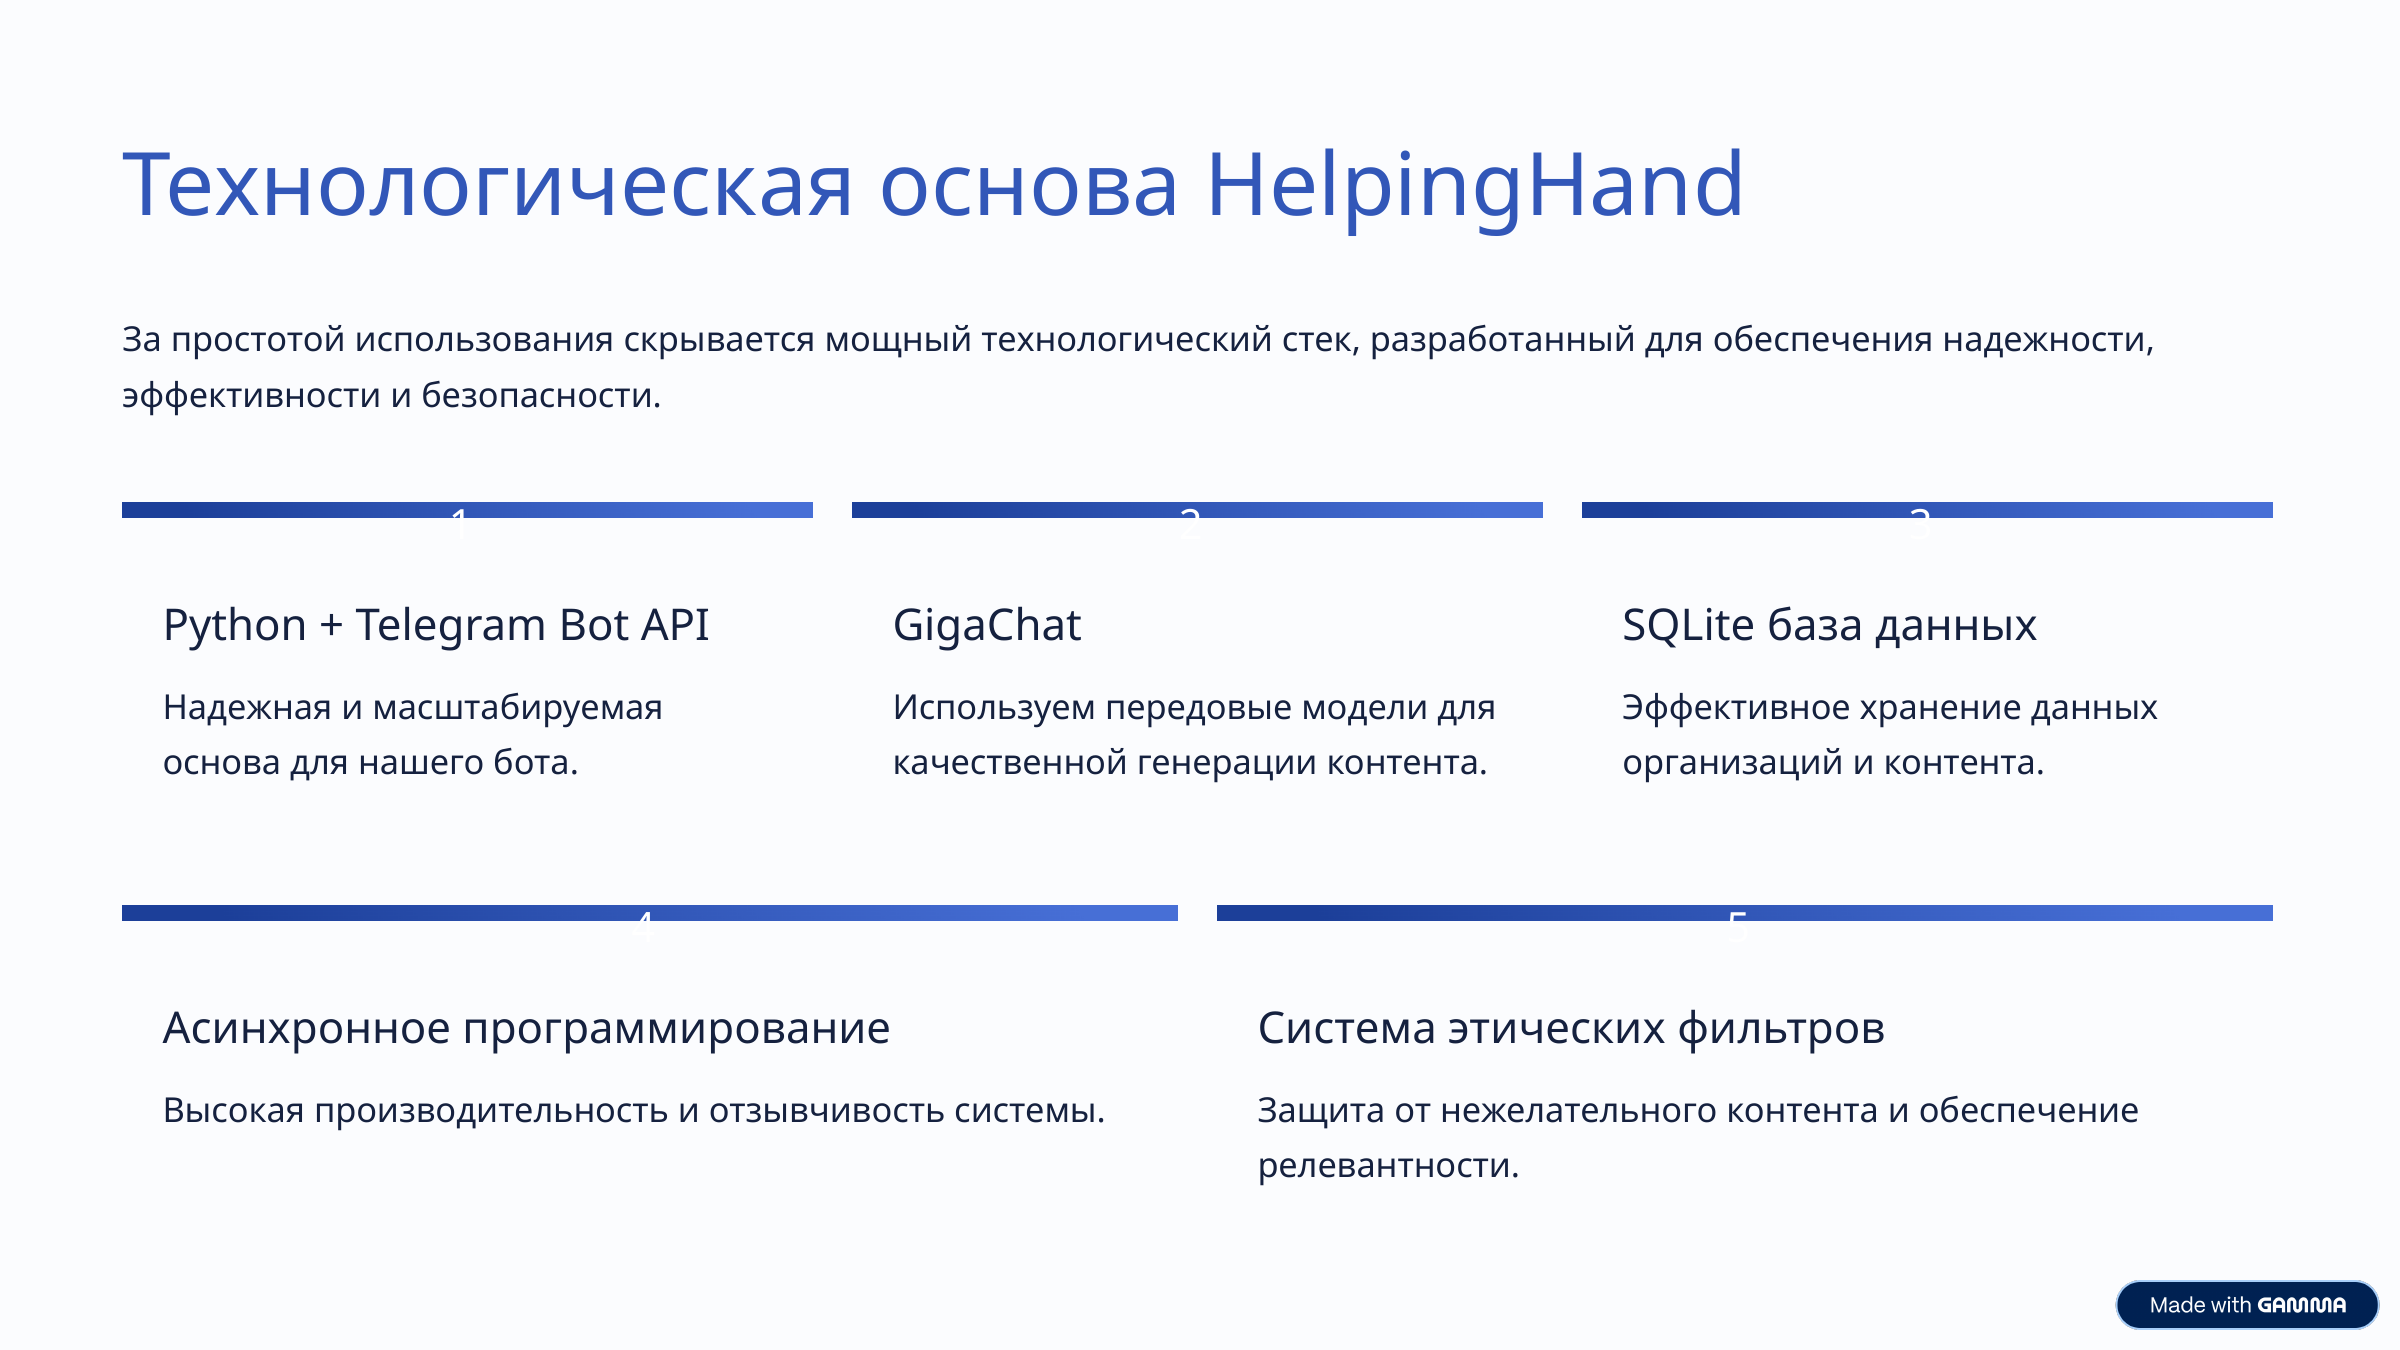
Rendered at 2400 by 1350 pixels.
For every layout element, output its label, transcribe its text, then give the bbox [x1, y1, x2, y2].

text_box [122, 523, 818, 823]
picture [122, 857, 1183, 964]
text_box SQLite база данных [1622, 595, 2061, 650]
text_box [852, 523, 1548, 823]
picture [1582, 454, 2278, 561]
text_box [1582, 523, 2278, 823]
text_box Надежная и масштабируемая основа для нашего бота. [162, 670, 778, 783]
text_box Python + Telegram Bot API [162, 595, 722, 650]
text_box Технологическая основа HelpingHand [122, 123, 1806, 234]
picture [852, 454, 1548, 561]
picture [2106, 1271, 2389, 1339]
picture [1217, 857, 2278, 964]
text_box Высокая производительность и отзывчивость системы. [162, 1073, 1143, 1130]
text_box [122, 926, 1183, 1226]
text_box Защита от нежелательного контента и обеспечение релевантности. [1257, 1073, 2238, 1186]
text_box Система этических фильтров [1257, 998, 1921, 1053]
text_box Эффективное хранение данных организаций и контента. [1622, 670, 2238, 783]
text_box GigaChat [892, 595, 1331, 650]
text_box За простотой использования скрывается мощный технологический стек, разработанный для обеспечения надежности, эффективности и безопасности. [122, 303, 2278, 416]
text_box Асинхронное программирование [162, 998, 918, 1053]
text_box Используем передовые модели для качественной генерации контента. [892, 670, 1508, 783]
text_box [1217, 926, 2278, 1226]
picture [122, 454, 818, 561]
